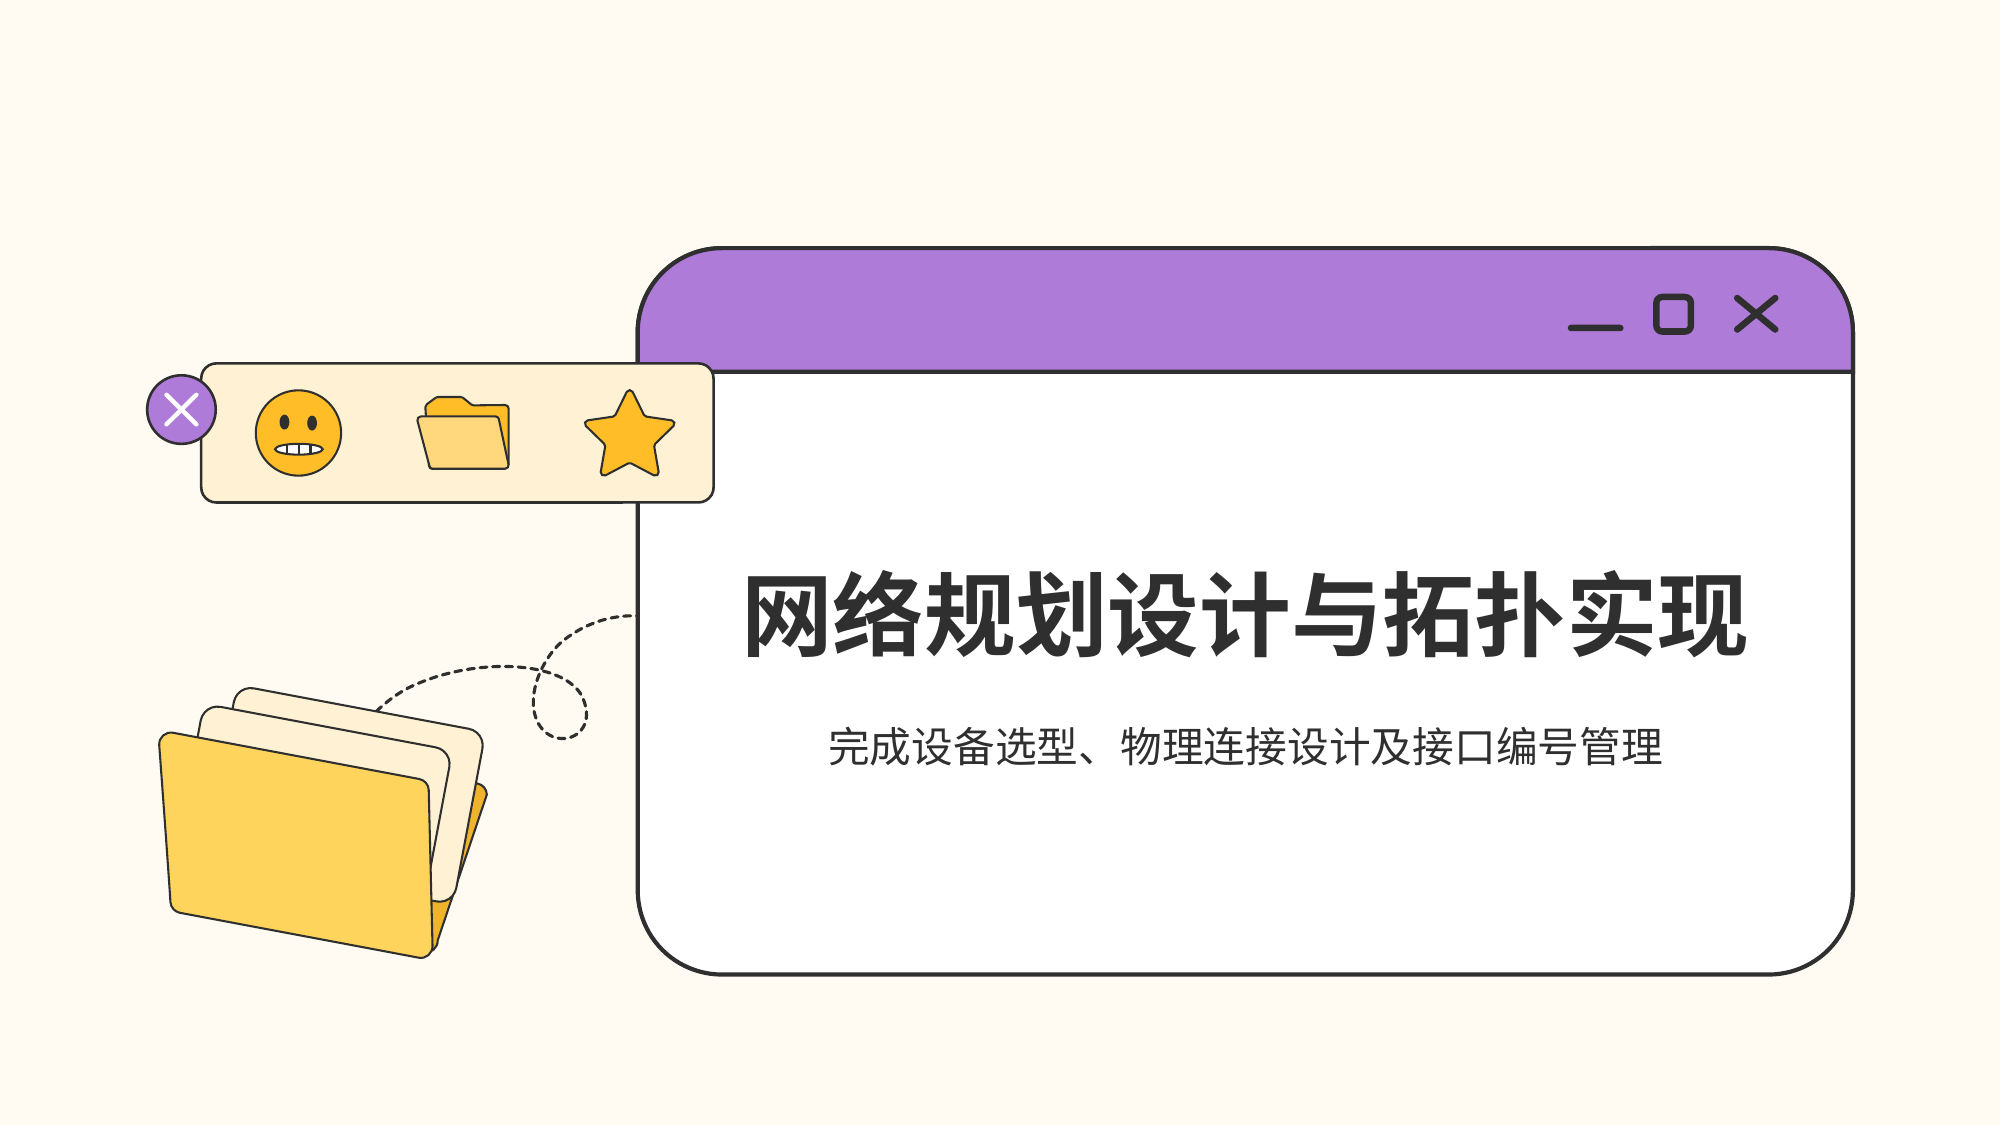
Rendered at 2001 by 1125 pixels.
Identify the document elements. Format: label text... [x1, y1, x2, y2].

list 完成设备选型、物理连接设计及接口编号管理 [714, 703, 1777, 910]
title 网络规划设计与拓扑实现 [714, 428, 1777, 676]
